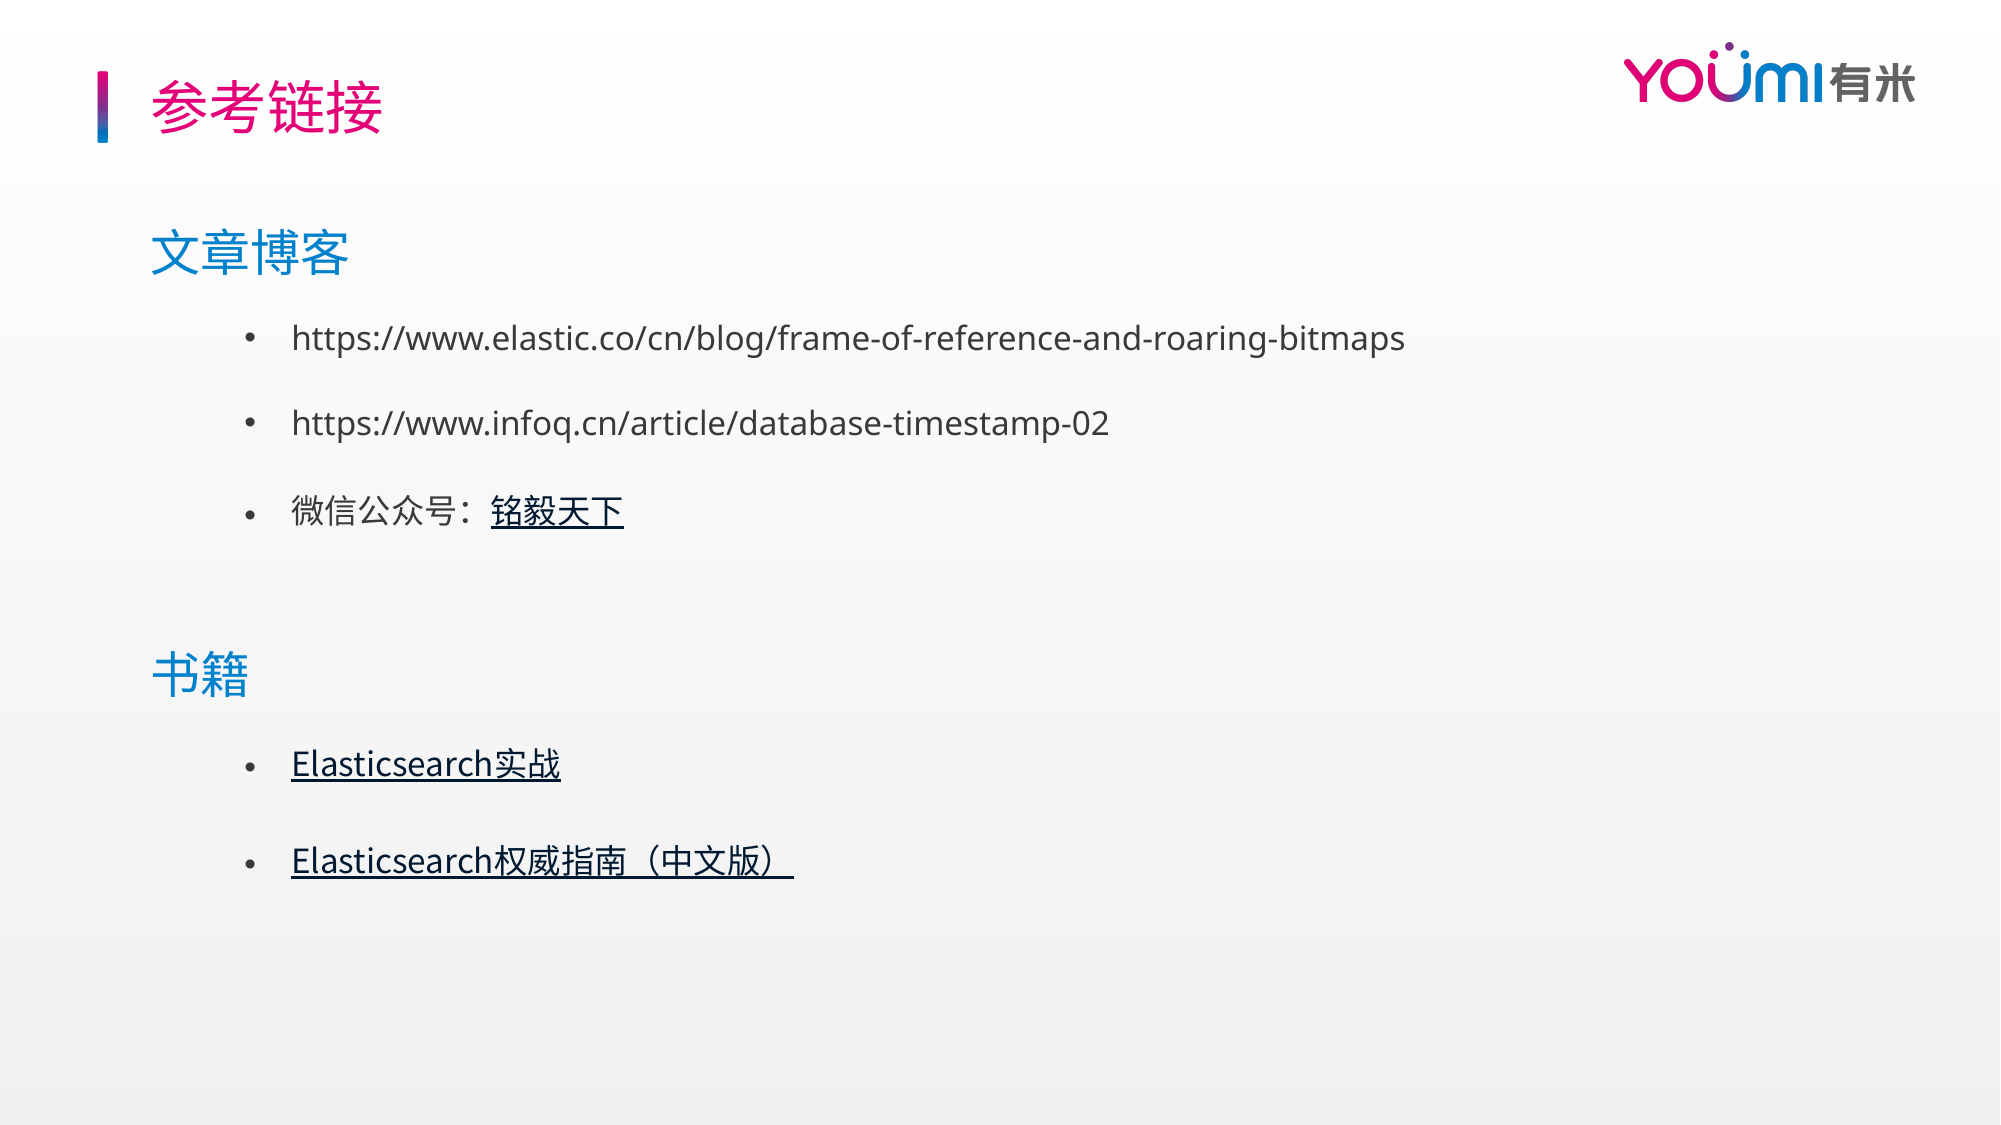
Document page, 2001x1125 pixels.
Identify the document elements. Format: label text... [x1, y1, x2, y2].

picture [1624, 42, 1915, 102]
text_box https://www.elastic.co/cn/blog/frame-of-reference-and-roaring-bitmaps https://www.infoq.cn/article/database-timestamp-02 微信公众号：铭毅天下 [229, 289, 1669, 547]
picture [66, 72, 138, 143]
text_box 书籍 [135, 636, 894, 712]
text_box 文章博客 [135, 214, 894, 289]
text_box 参考链接 [135, 64, 658, 149]
text_box Elasticsearch实战 Elasticsearch权威指南（中文版） [229, 712, 1669, 896]
